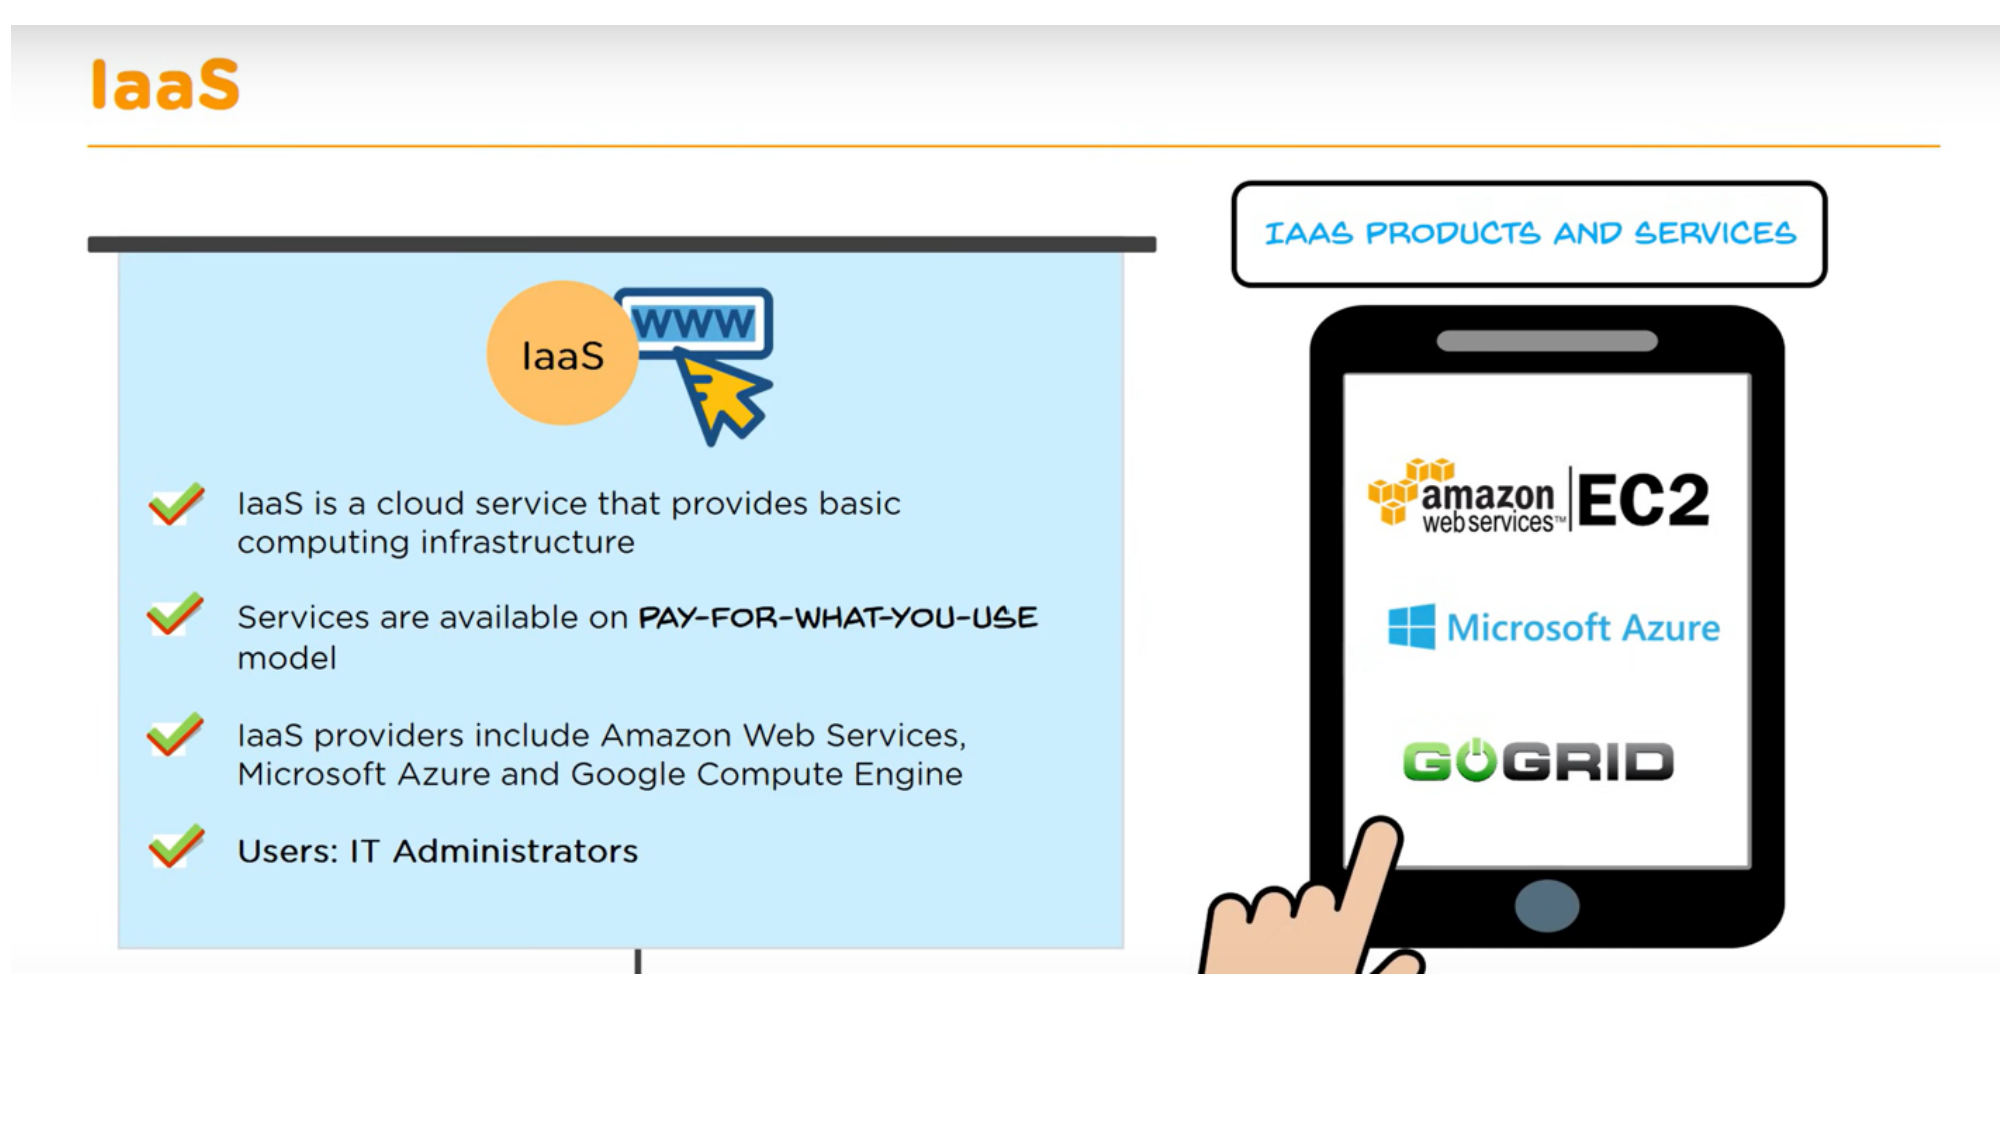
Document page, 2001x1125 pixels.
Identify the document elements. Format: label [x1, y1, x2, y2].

picture [11, 25, 2000, 974]
